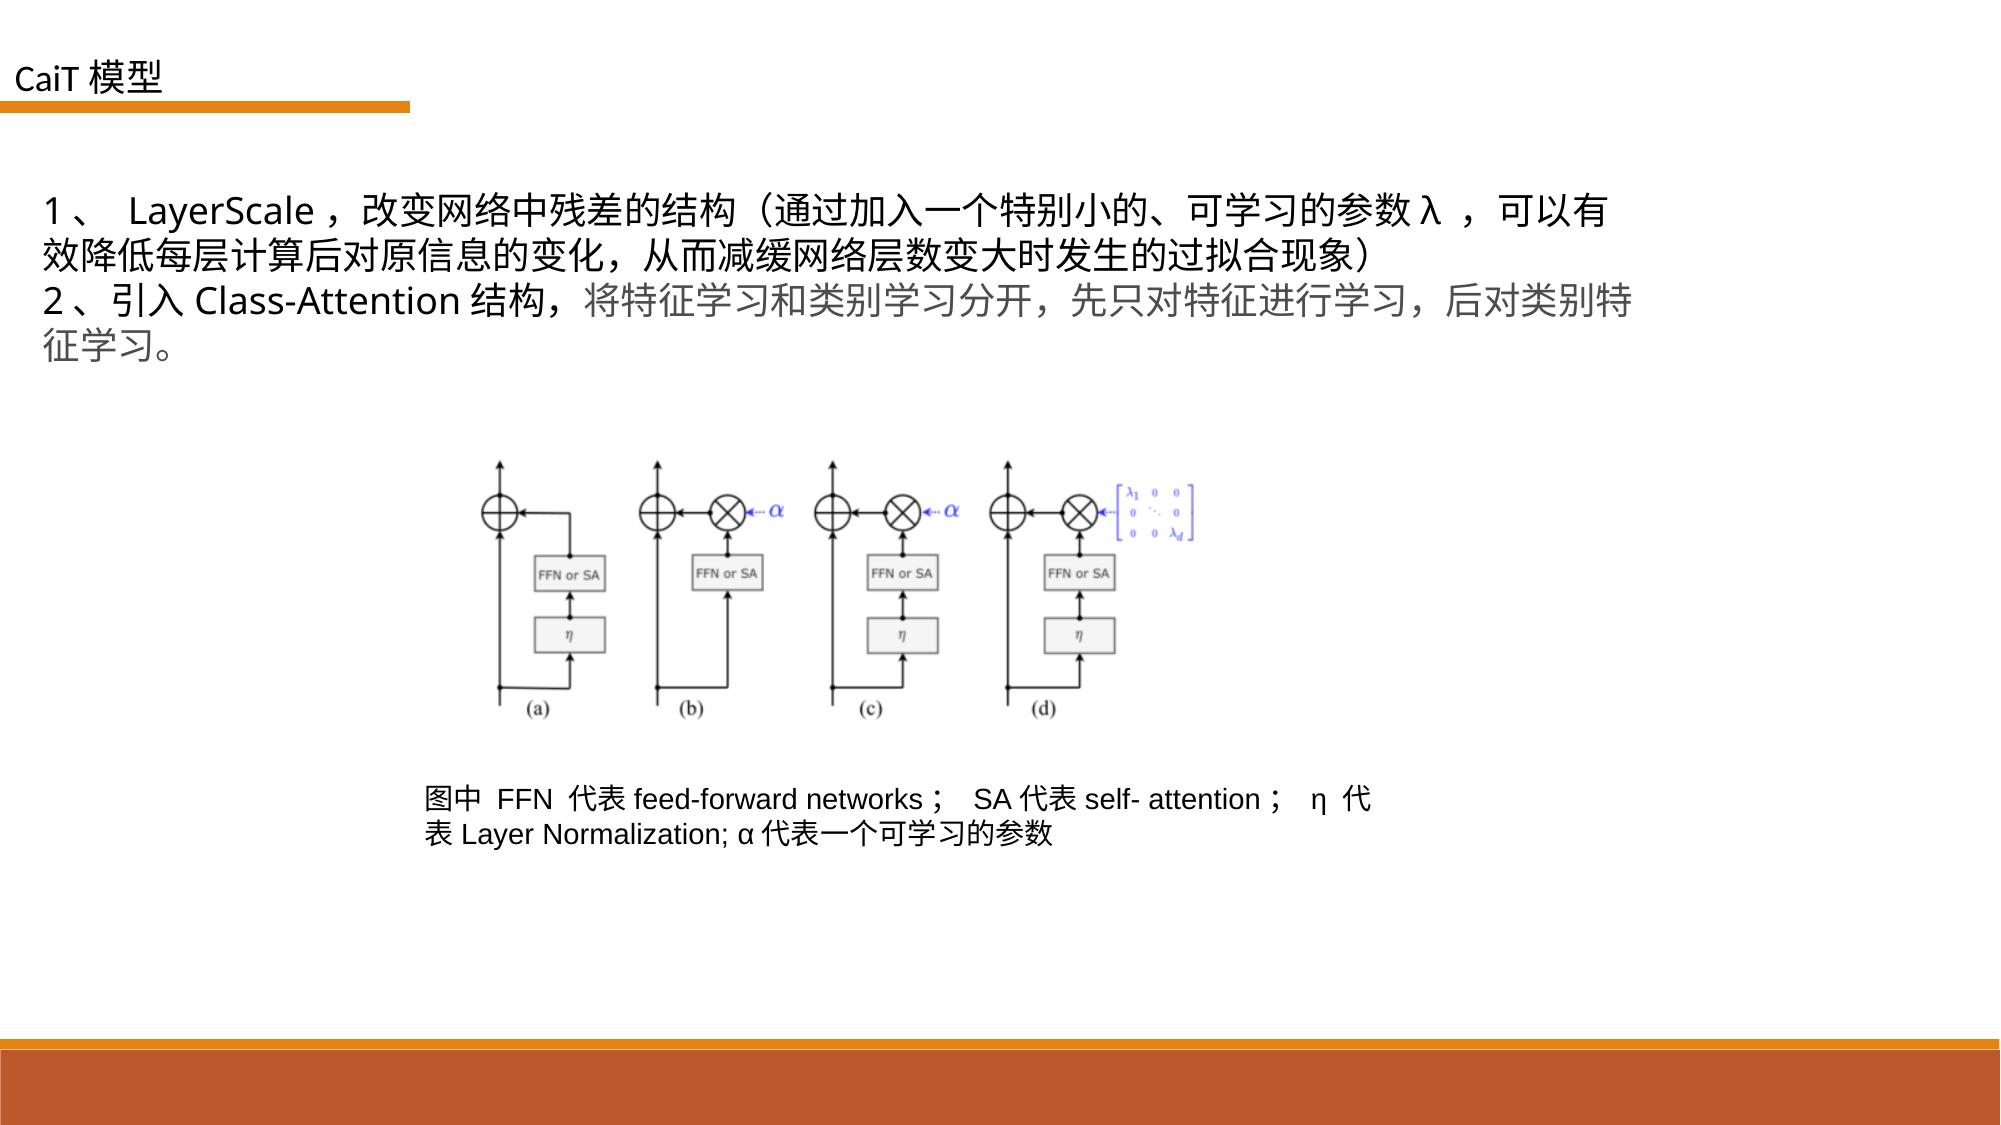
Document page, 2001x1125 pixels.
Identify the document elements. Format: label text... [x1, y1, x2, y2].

text_box 图中 FFN 代表feed-forward networks； SA代表self- attention； η 代表Layer Normalization; α代表一个可学习的参数 [410, 773, 1415, 858]
picture [373, 390, 1225, 735]
text_box CaiT模型 [0, 46, 411, 106]
text_box 1、 LayerScale，改变网络中残差的结构（通过加入一个特别小的、可学习的参数λ ，可以有效降低每层计算后对原信息的变化，从而减缓网络层数变大时发生的过拟合现象） 2、引入Class-Attention结构，将特征学习和类别学习分开，先只对特征进行学习，后对类别特征学习。 [27, 179, 1661, 375]
